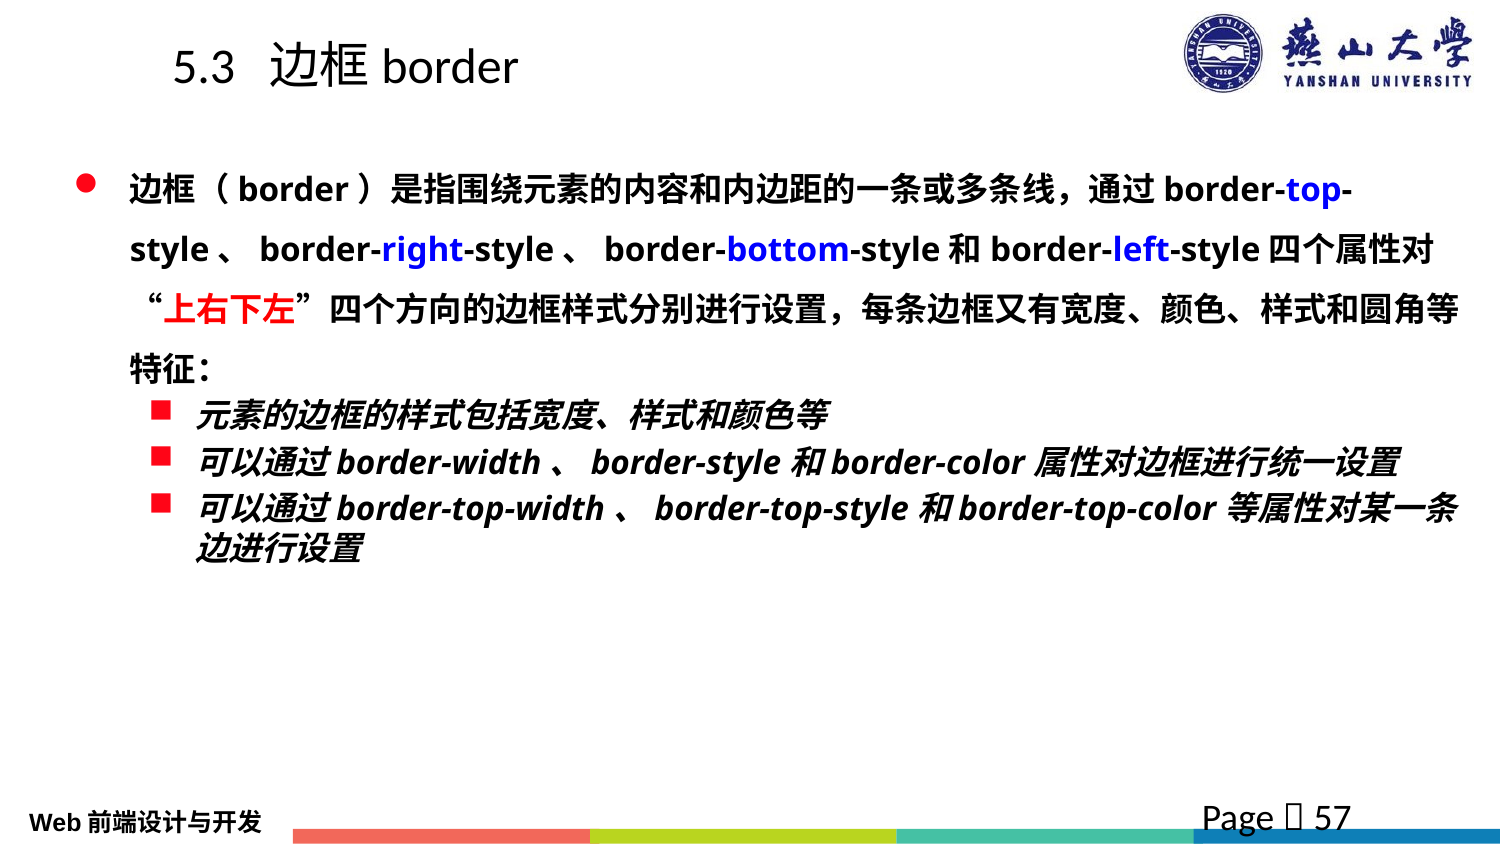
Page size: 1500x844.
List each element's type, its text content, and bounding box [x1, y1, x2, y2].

picture [1182, 11, 1474, 94]
slide_number Page  57 [1187, 785, 1424, 821]
title 5.3 边框border [157, 22, 891, 106]
list 边框（border）是指围绕元素的内容和内边距的一条或多条线，通过border-top-style、border-right-style、border-bottom-style和border-left-style四个属性对“上右下左”四个方向的边框样式分别进行设置，每条边框又有宽度、颜色、样式和圆角等特征： 元素的边框的样式包括宽度、样式和颜色等 可以通过border-width、border-style和border-color属性对边框进行统一设置 可以通过border-top-width、border-top-style和border-top-color等属性对某一条边进行设置 [58, 140, 1477, 622]
